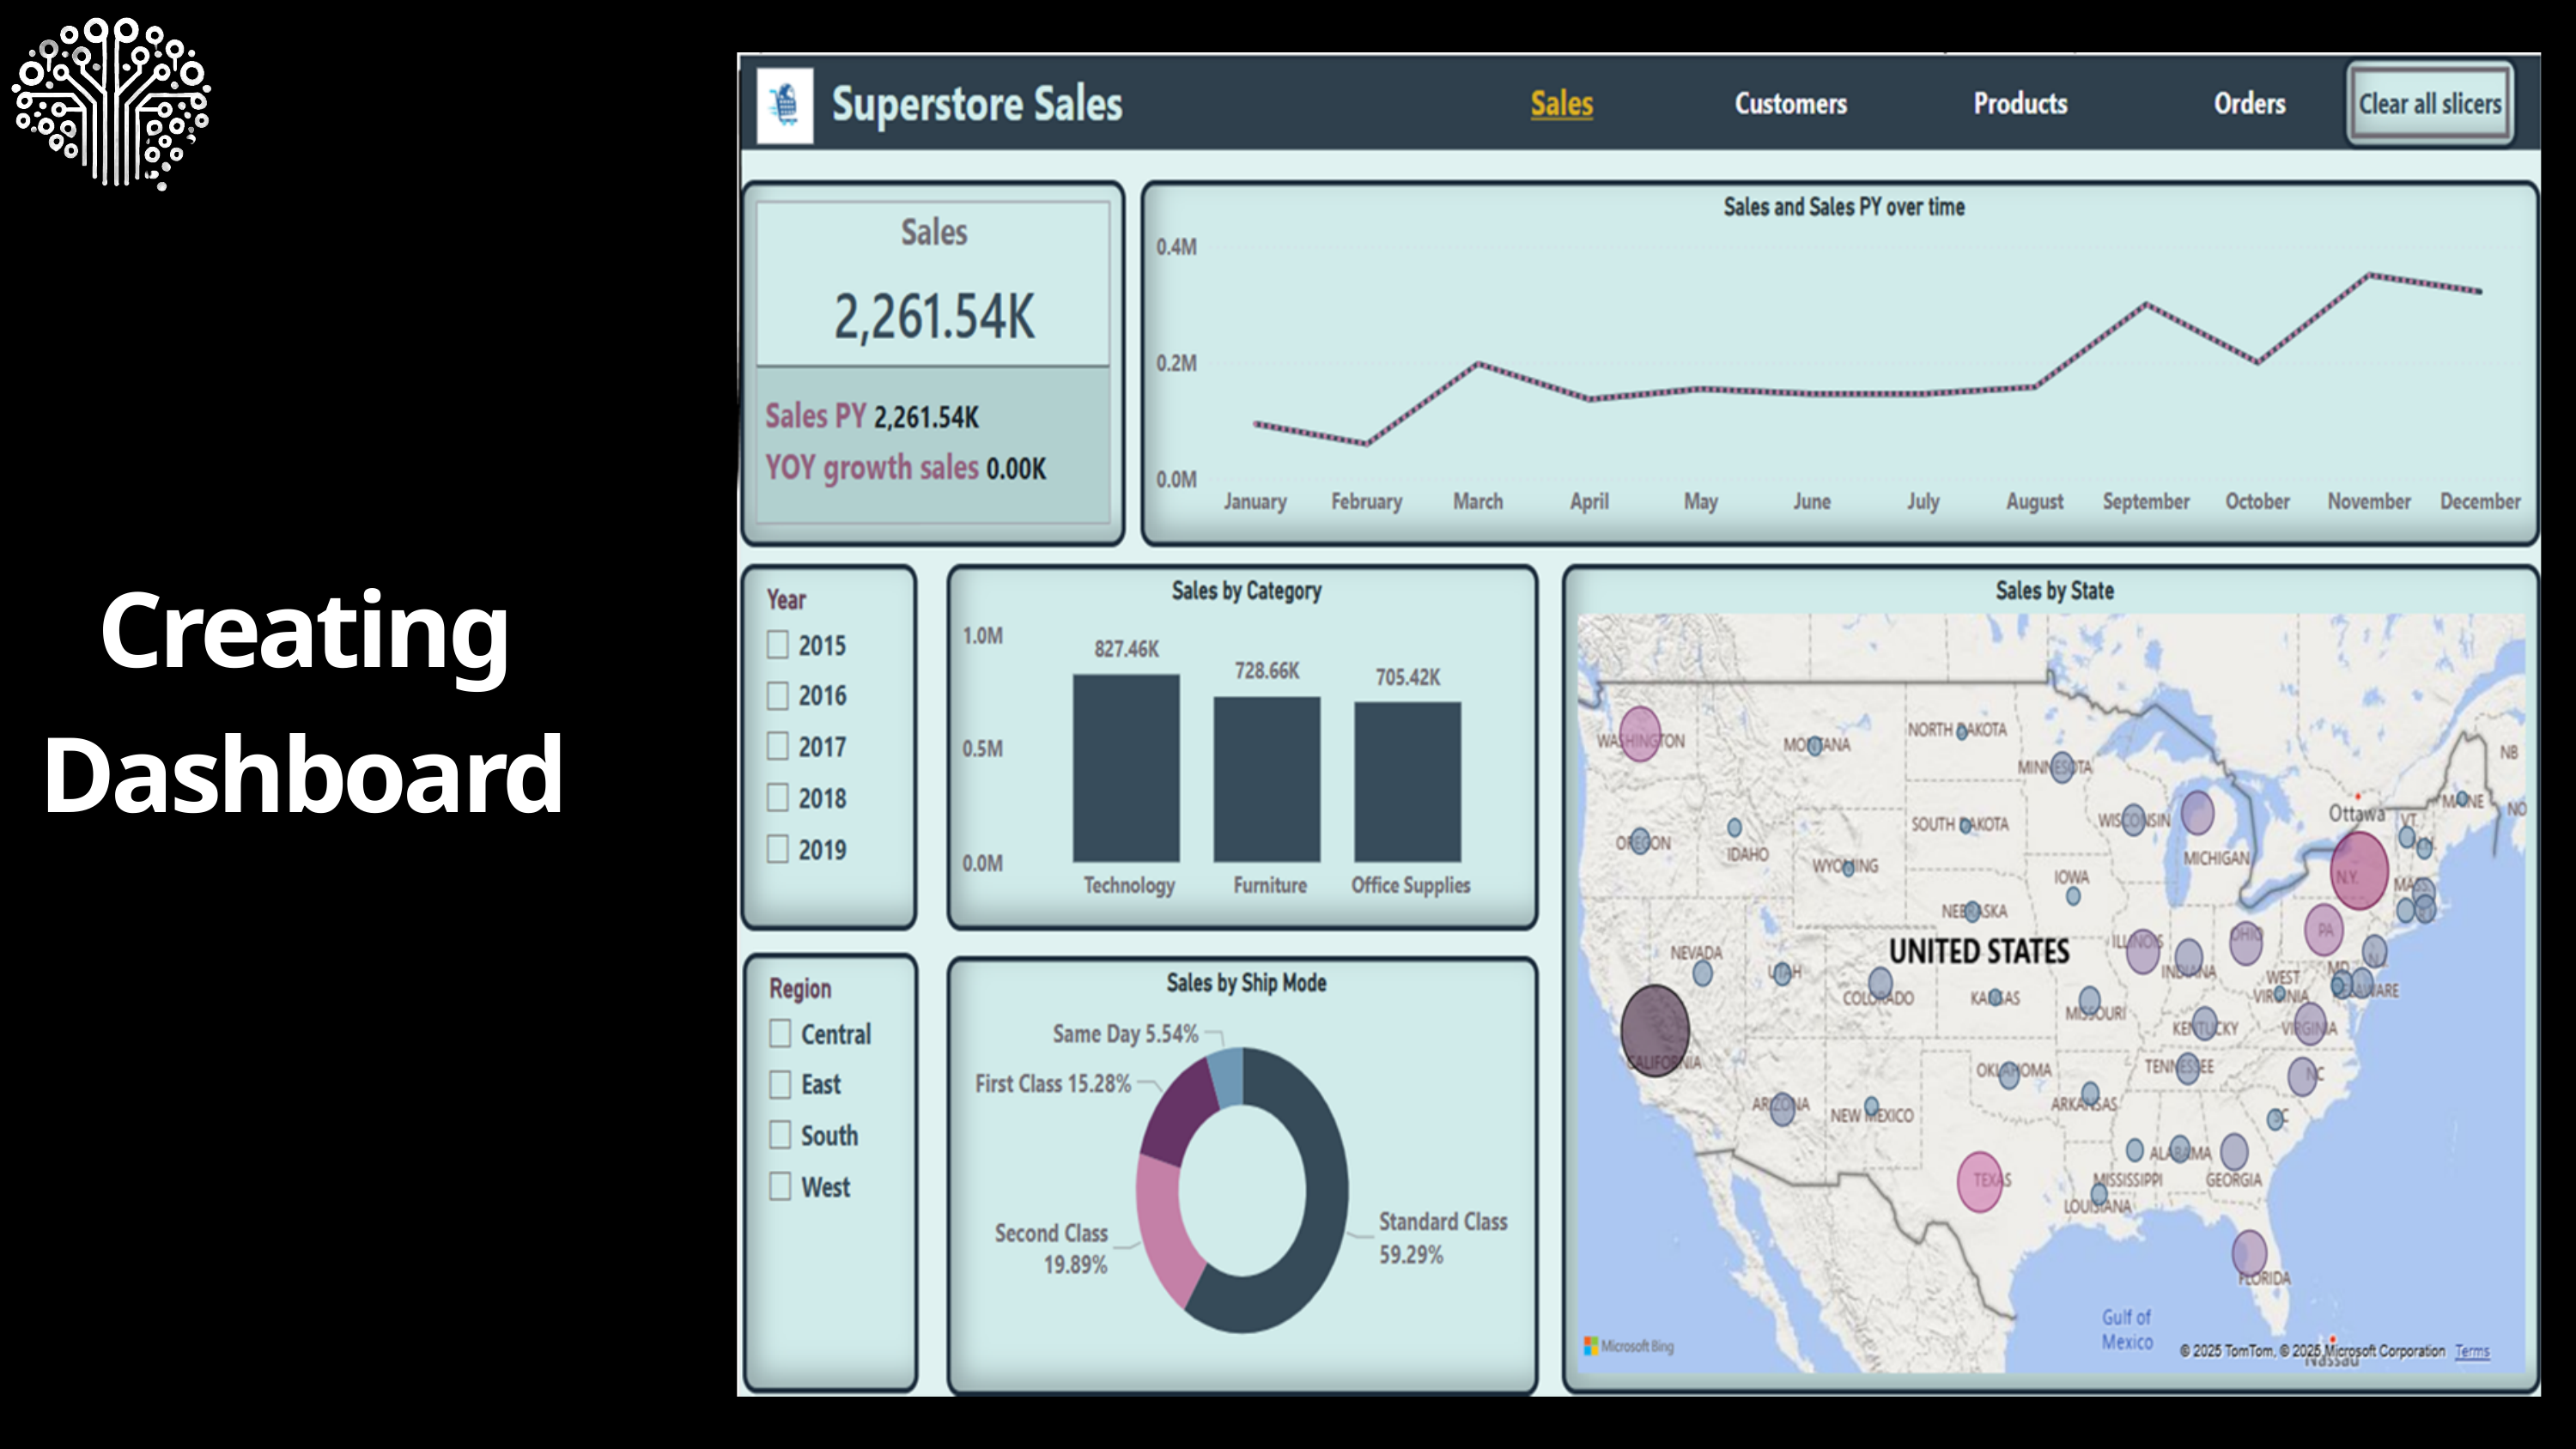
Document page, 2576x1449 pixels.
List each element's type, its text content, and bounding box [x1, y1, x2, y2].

text_box Creating Dashboard [0, 542, 683, 834]
text_box [0, 0, 230, 195]
text_box [737, 52, 2542, 1397]
